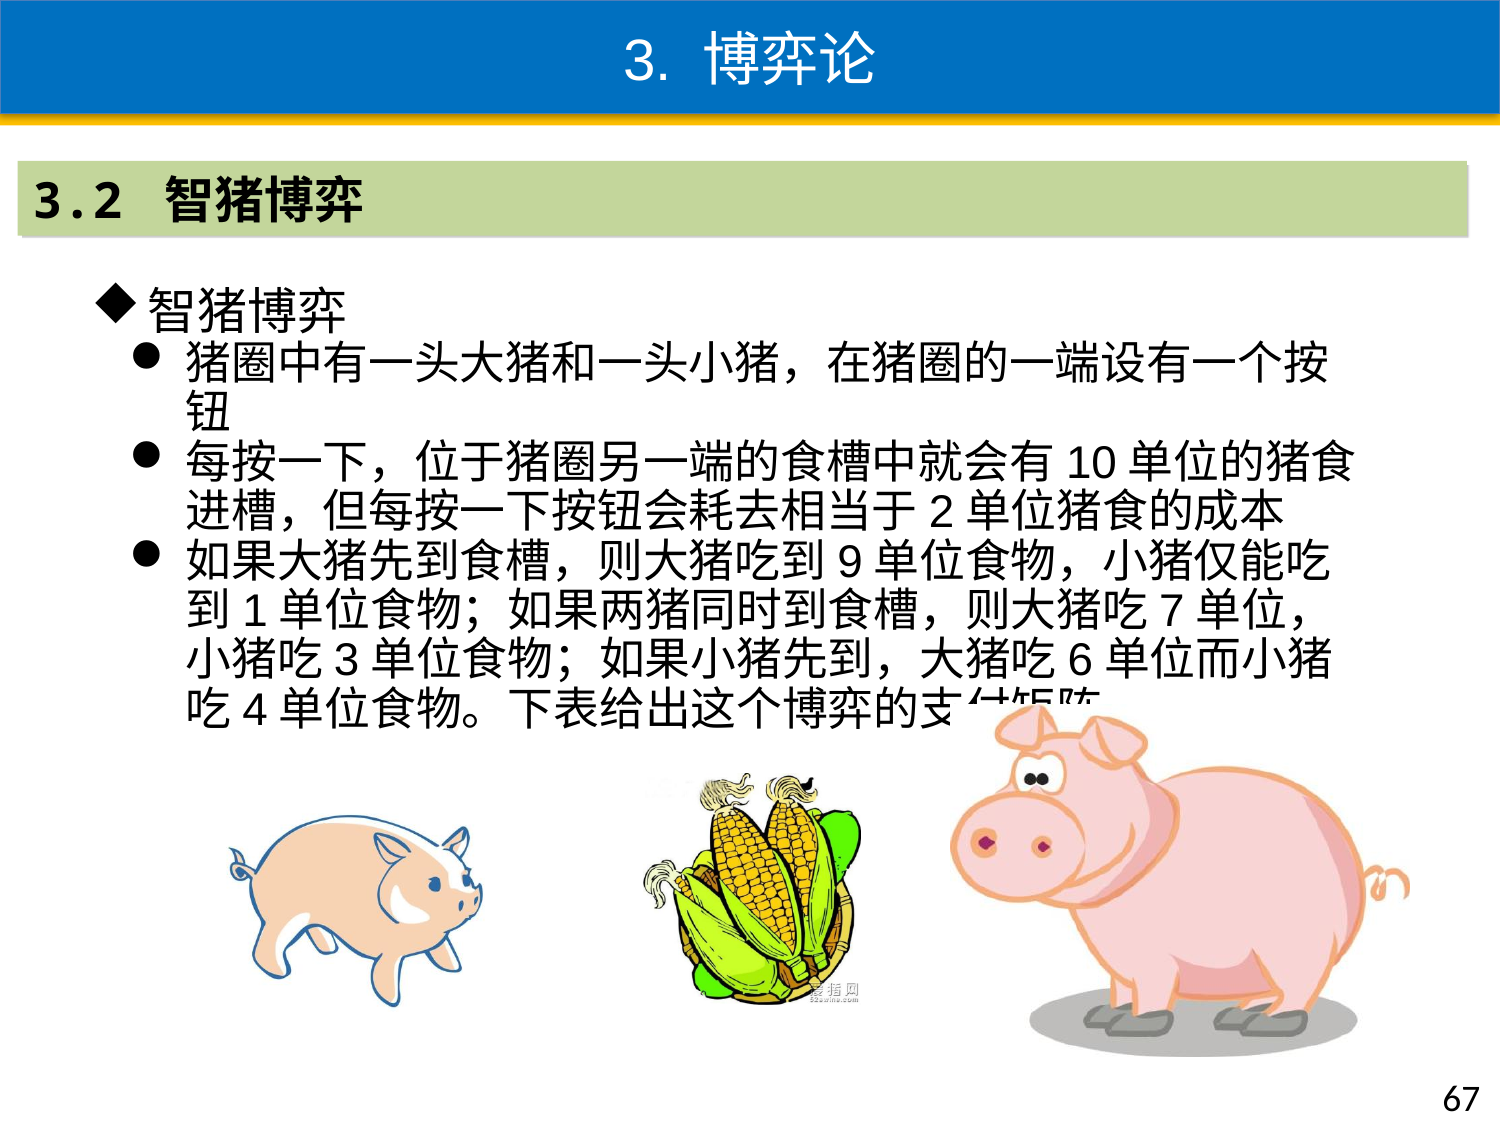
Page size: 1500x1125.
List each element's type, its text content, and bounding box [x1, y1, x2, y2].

picture [194, 748, 530, 1012]
text_box 67 [1427, 1066, 1499, 1125]
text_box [218, 479, 585, 567]
picture [643, 773, 861, 1005]
text_box 3. 博弈论 [0, 0, 1500, 114]
picture [950, 703, 1410, 1057]
text_box 3.2 智猪博弈 [17, 160, 1467, 236]
text_box 智猪博弈 猪圈中有一头大猪和一头小猪，在猪圈的一端设有一个按钮 每按一下，位于猪圈另一端的食槽中就会有10单位的猪食进槽，但每按一下按钮会耗去相当于2单位猪食的成本 如果大猪先到食槽，则大猪吃到9单位食物，小猪仅能吃到1单位食物；如果两猪同时到食槽，则大猪吃7单位，小猪吃3单位食物；如果小猪先到，大猪吃6单位而小猪吃4单位食物。下表给出这个博弈的支付矩阵。 [76, 272, 1383, 690]
